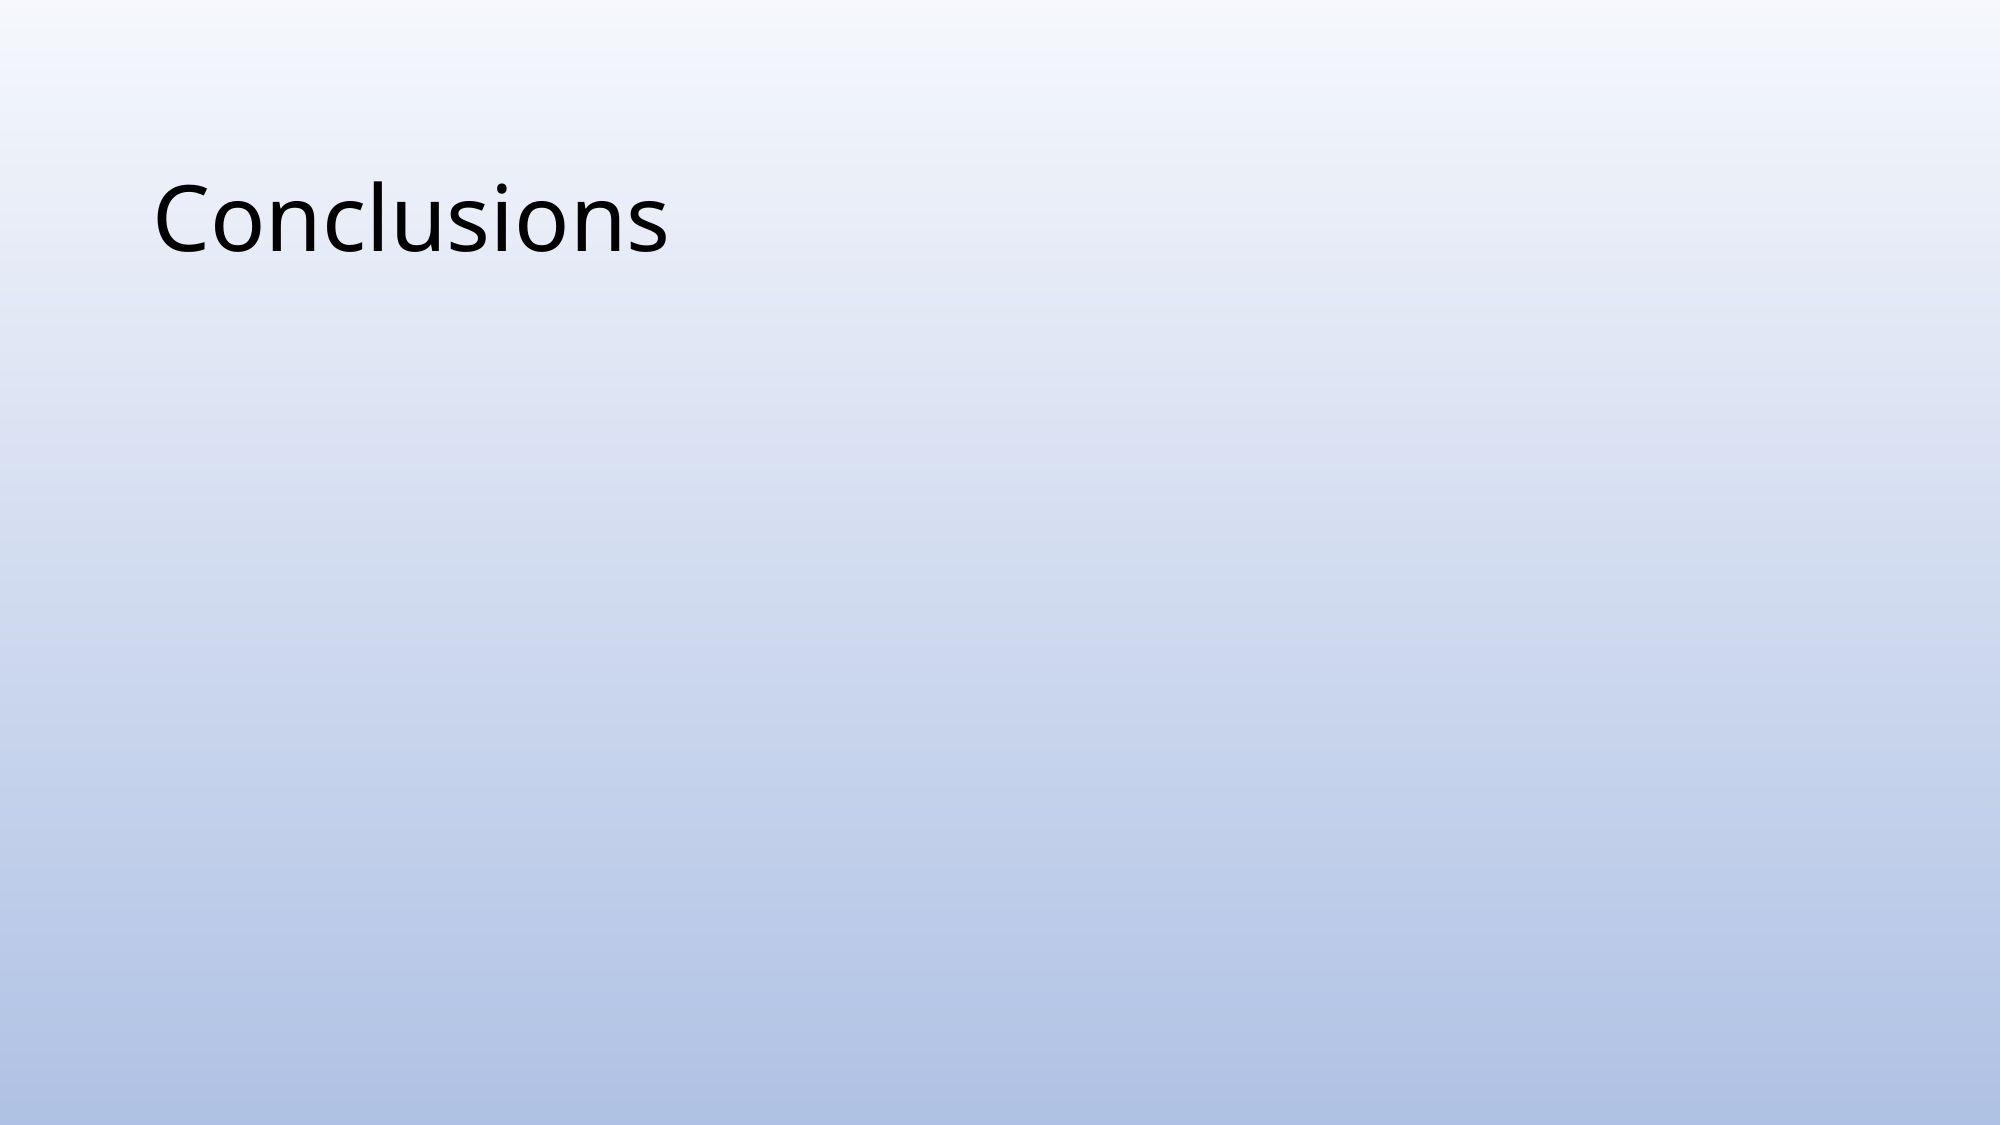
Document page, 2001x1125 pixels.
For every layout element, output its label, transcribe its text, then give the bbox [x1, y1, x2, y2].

title Conclusions [137, 95, 1863, 280]
